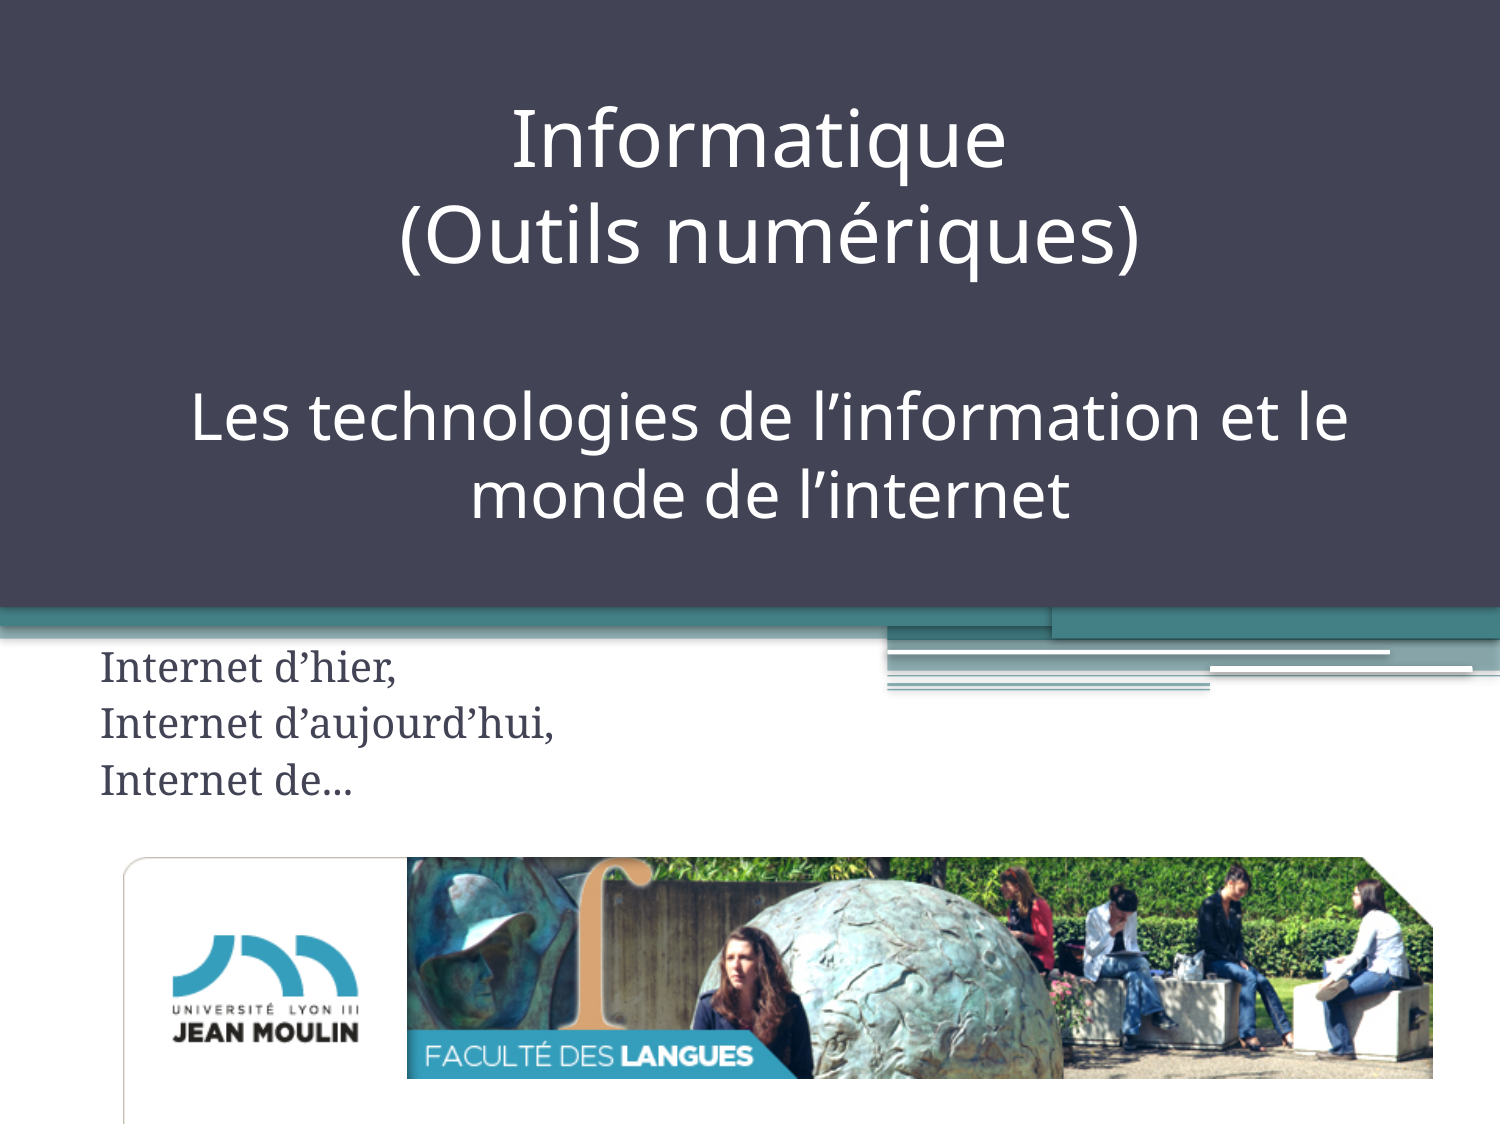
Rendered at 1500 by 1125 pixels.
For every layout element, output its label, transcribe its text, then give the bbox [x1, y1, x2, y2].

subtitle Internet d’hier, Internet d’aujourd’hui, Internet de... [75, 633, 888, 833]
picture [123, 857, 1433, 1124]
title Informatique (Outils numériques) Les technologies de l’information et le monde de l’internet [76, 78, 1465, 539]
